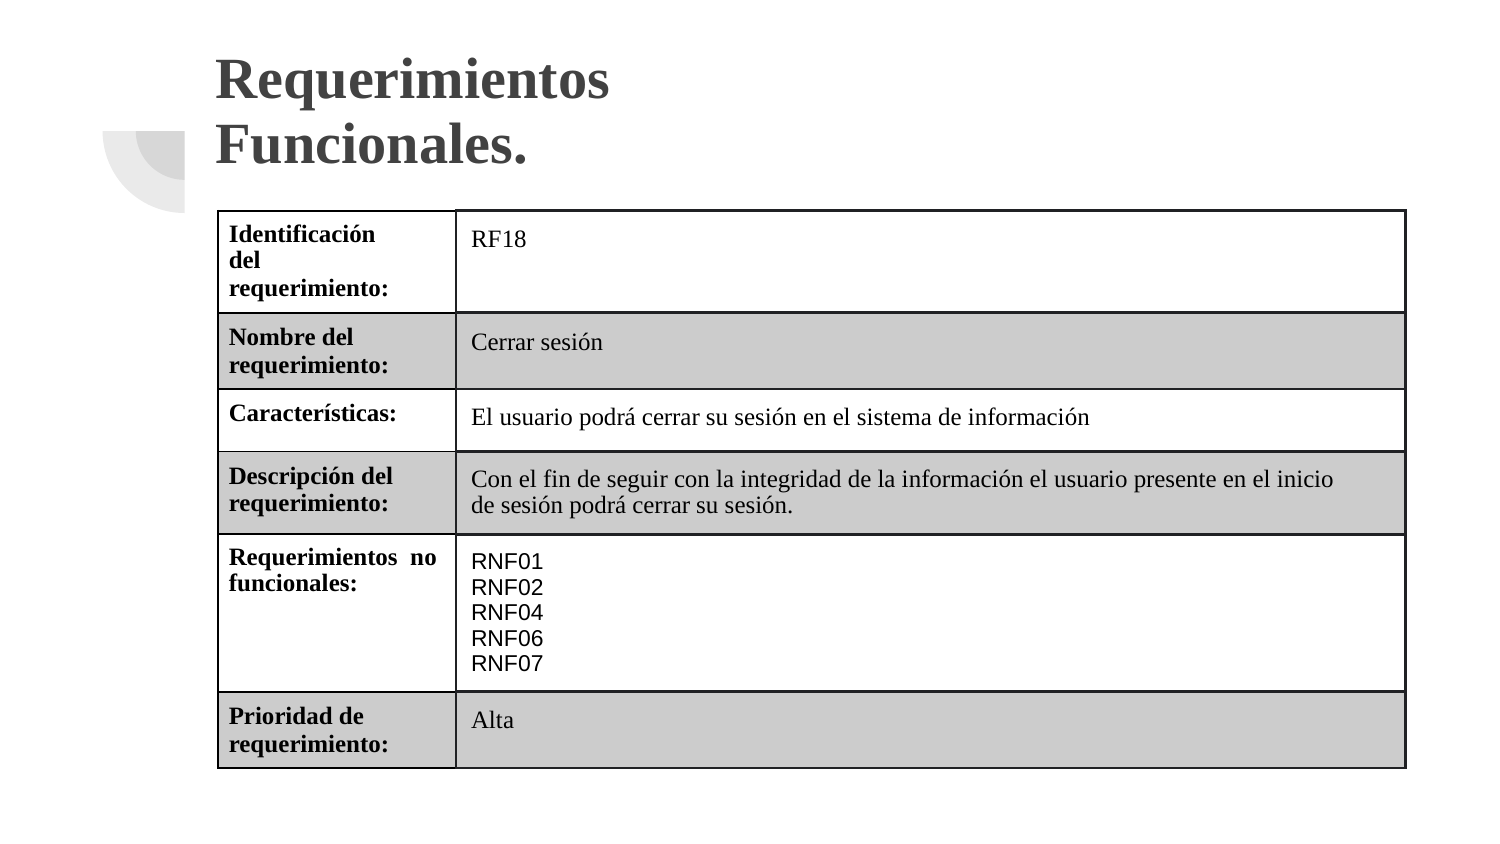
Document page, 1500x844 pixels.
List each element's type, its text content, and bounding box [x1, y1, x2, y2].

table_cell El usuario podrá cerrar su sesión en el sistema de información [457, 390, 1404, 450]
table_cell Nombre del requerimiento: [219, 314, 455, 388]
table_cell Descripción del requerimiento: [219, 452, 455, 533]
table_header RF18 [457, 212, 1404, 311]
table_cell Características: [219, 390, 455, 451]
table_cell Requerimientos no funcionales: [219, 535, 455, 691]
table_cell Cerrar sesión [457, 314, 1404, 388]
table_header Identificación del requerimiento: [219, 212, 455, 312]
title Requerimientos Funcionales. [200, 31, 1354, 196]
table_cell RNF01 RNF02 RNF04 RNF06 RNF07 [457, 536, 1404, 690]
table_cell Con el fin de seguir con la integridad de la información el usuario presente en el inicio de sesión podrá cerrar su sesión. [457, 453, 1404, 533]
table_cell Prioridad de requerimiento: [219, 693, 455, 767]
table_cell Alta [457, 693, 1404, 767]
